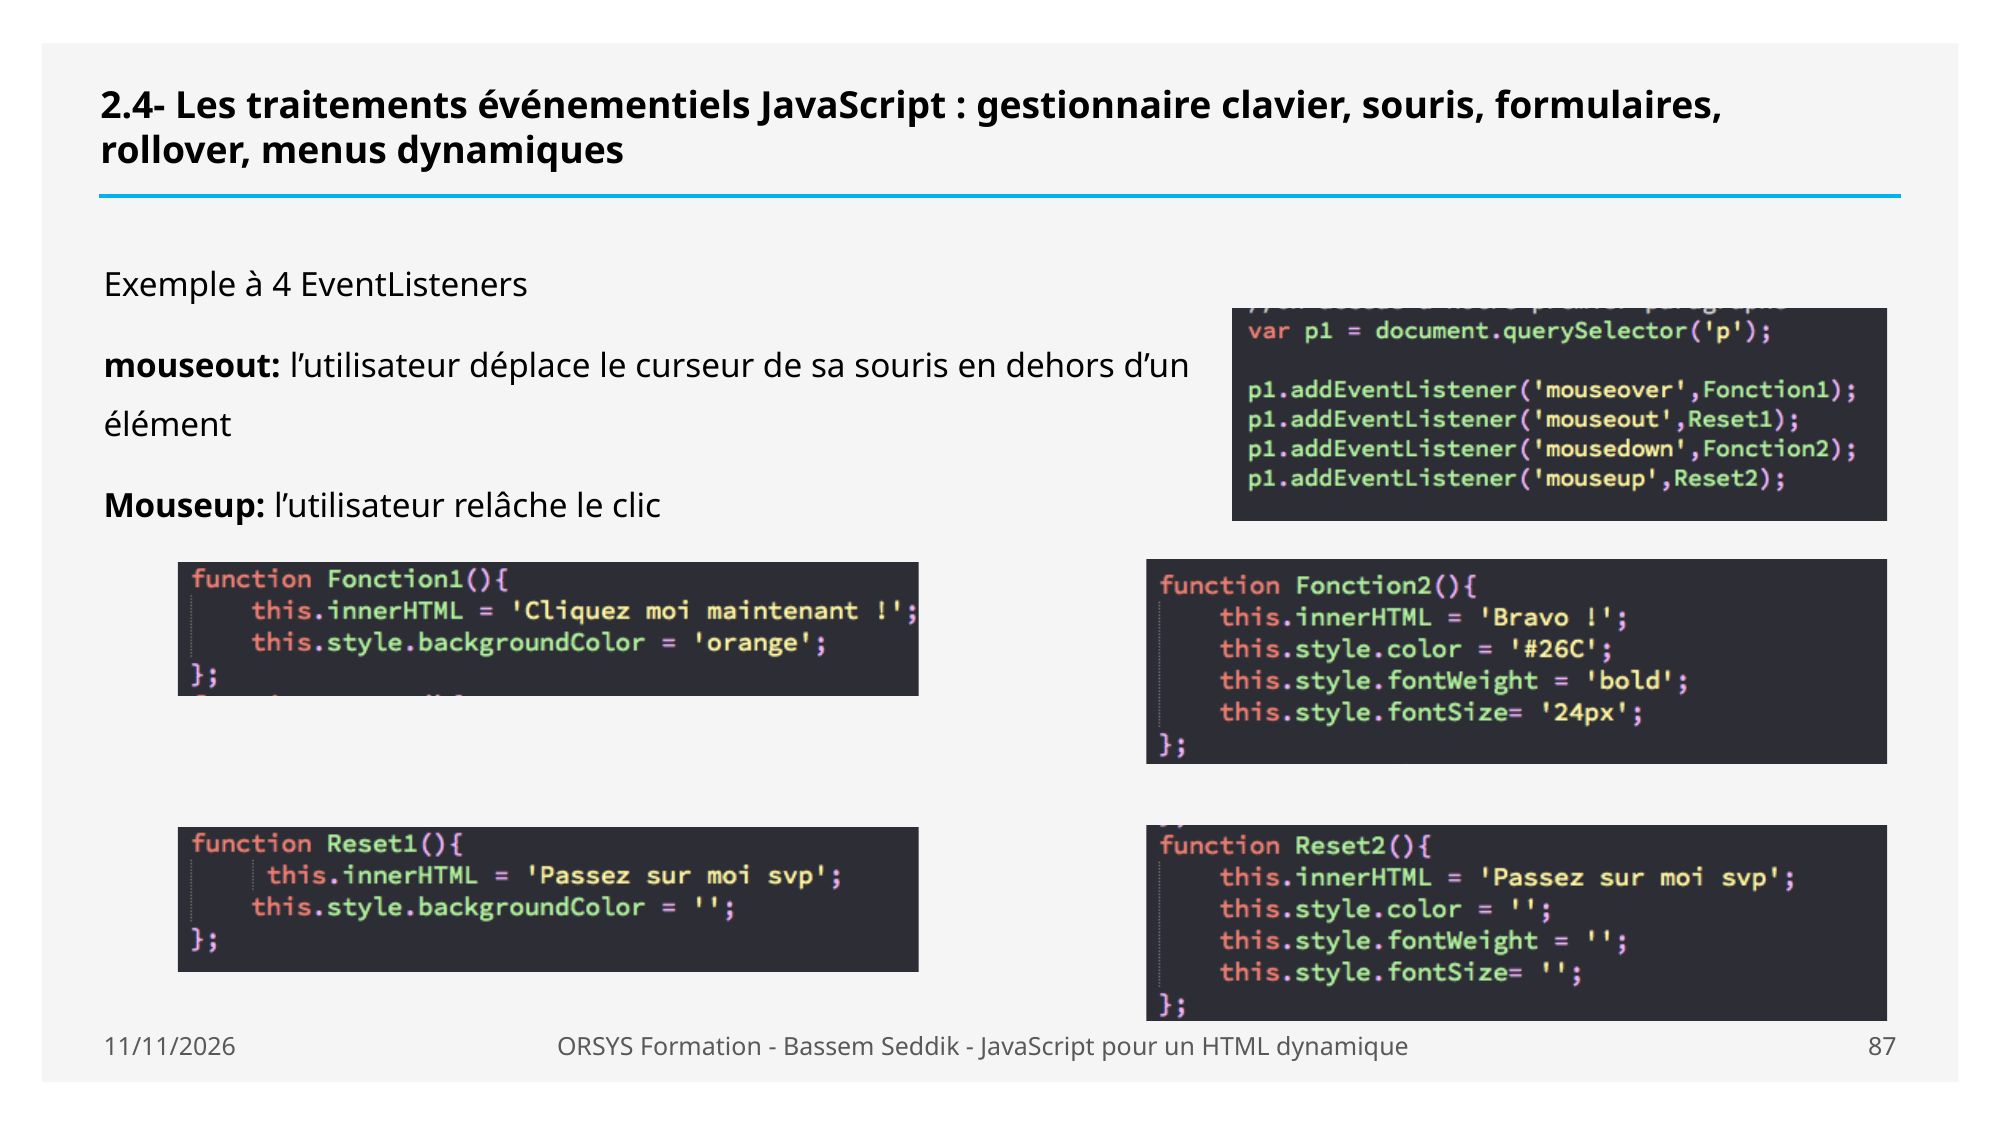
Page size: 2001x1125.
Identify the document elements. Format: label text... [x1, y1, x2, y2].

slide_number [88, 1017, 340, 1078]
list Exemple à 4 EventListeners mouseout: l’utilisateur déplace le curseur de sa souris en dehors d’un élément Mouseup: l’utilisateur relâche le clic [88, 235, 1233, 982]
picture [1232, 308, 1888, 521]
picture [177, 827, 919, 972]
footer ORSYS Formation - Bassem Seddik - JavaScript pour un HTML dynamique [340, 1017, 1626, 1078]
picture [177, 562, 919, 696]
title 2.4- Les traitements événementiels JavaScript : gestionnaire clavier, souris, formulaires, rollover, menus dynamiques [85, 73, 1888, 179]
picture [1146, 824, 1888, 1021]
slide_number 87 [1626, 1017, 1912, 1078]
picture [1146, 559, 1888, 764]
